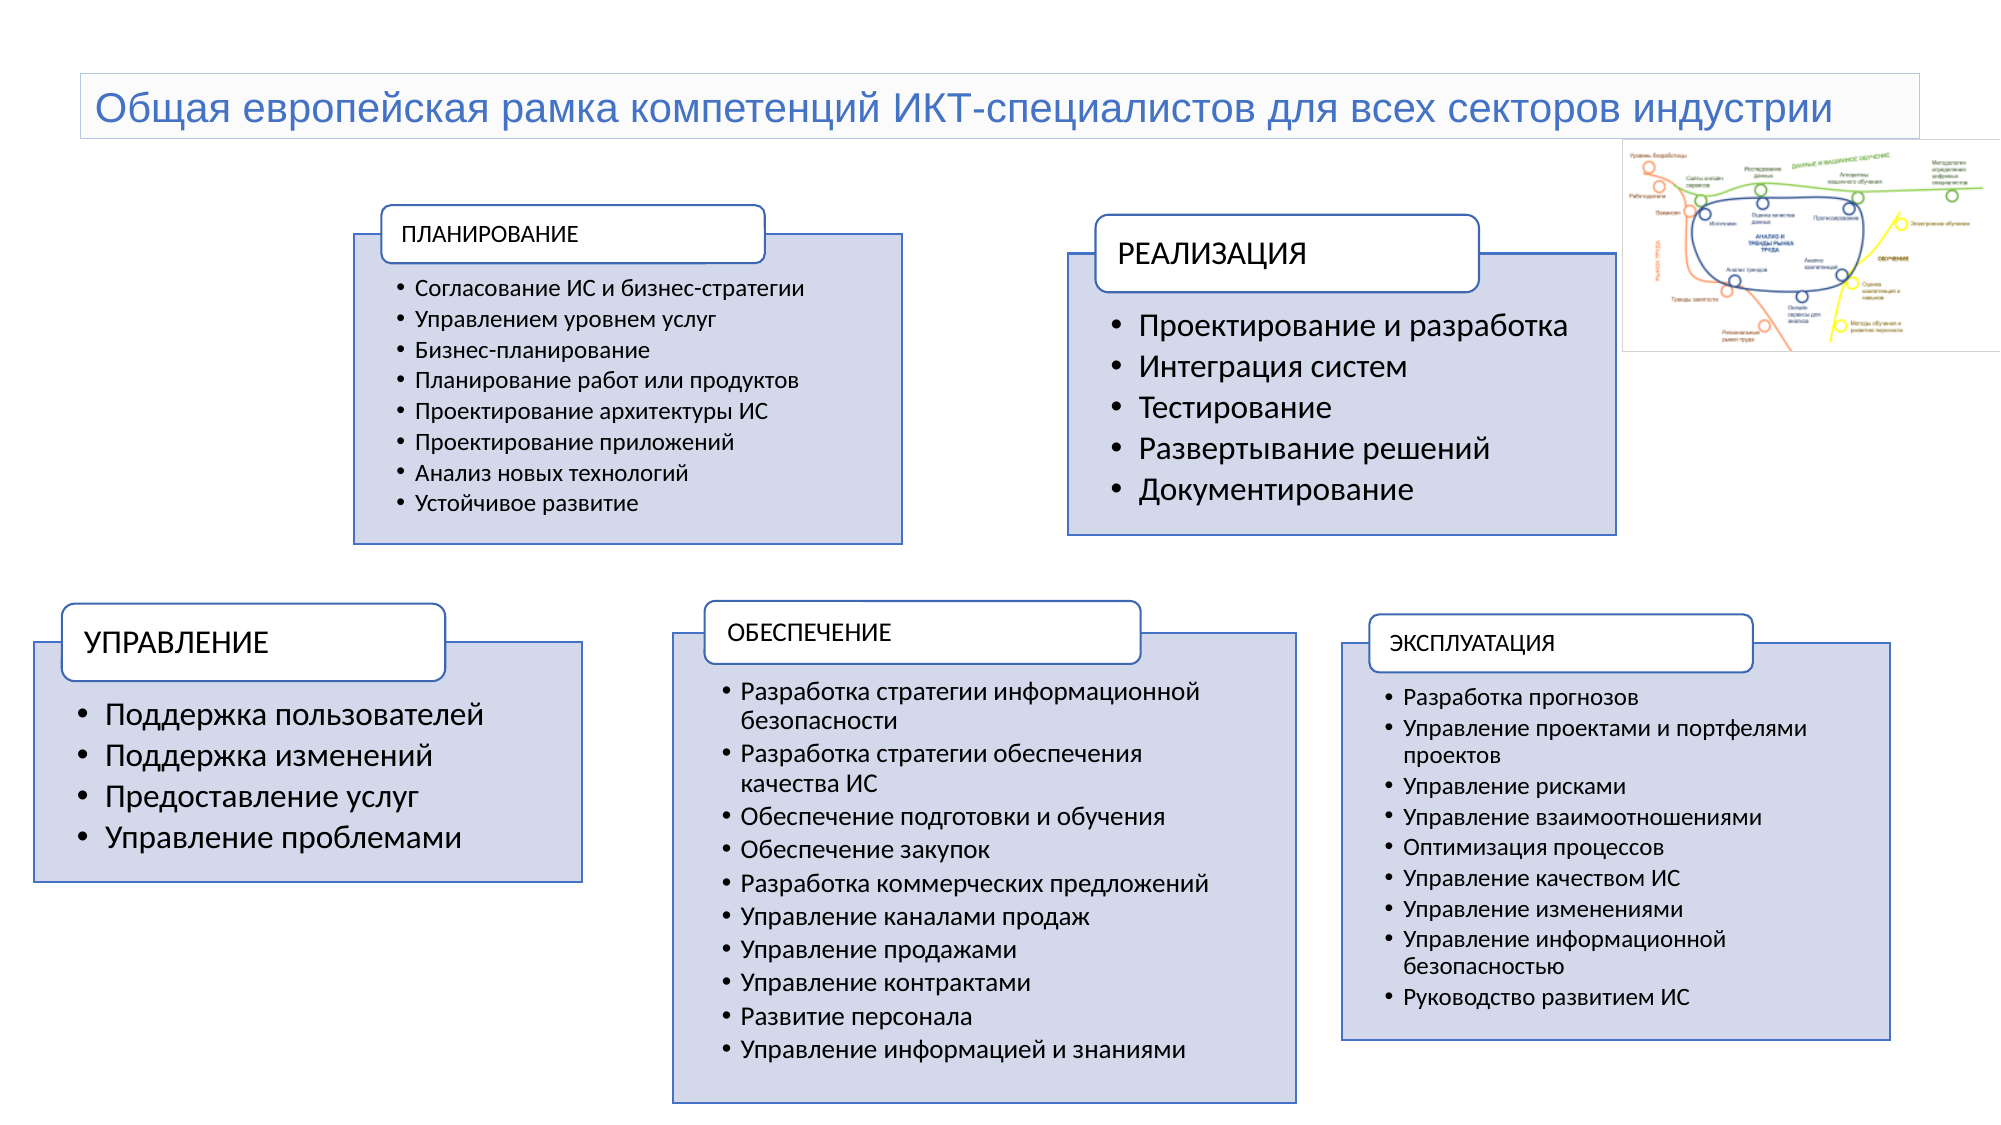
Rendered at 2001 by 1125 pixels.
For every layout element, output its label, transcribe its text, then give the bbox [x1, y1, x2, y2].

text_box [673, 598, 1297, 1106]
text_box Общая европейская рамка компетенций ИКТ-специалистов для всех секторов индустрии [80, 73, 1920, 139]
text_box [353, 202, 902, 547]
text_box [1341, 598, 1890, 1057]
picture [1623, 140, 2000, 351]
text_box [1068, 202, 1616, 547]
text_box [34, 598, 583, 888]
